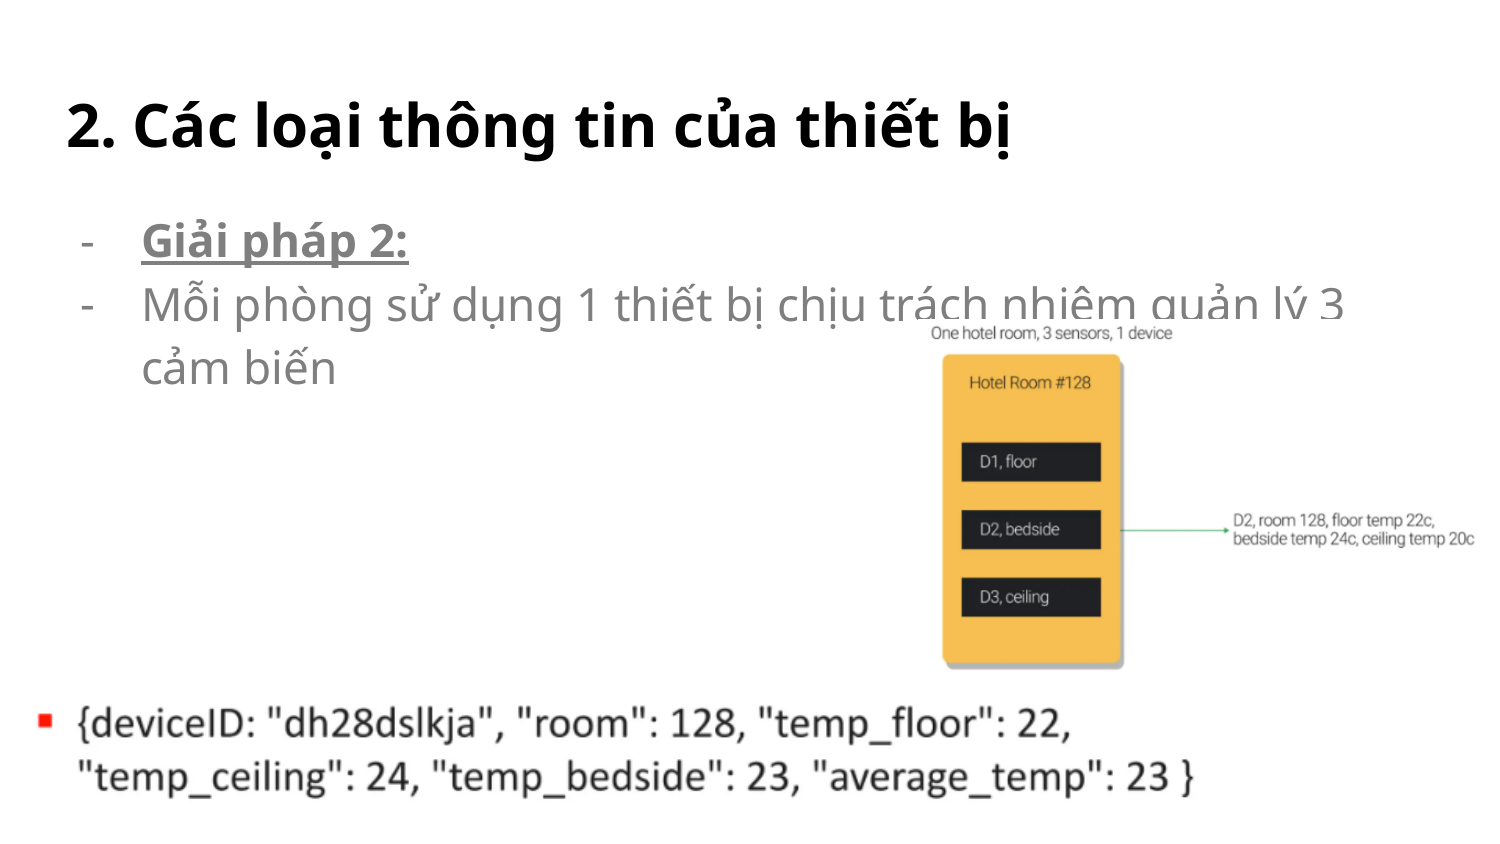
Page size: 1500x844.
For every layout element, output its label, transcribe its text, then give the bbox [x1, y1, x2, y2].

title 2. Các loại thông tin của thiết bị [51, 72, 1449, 176]
list Giải pháp 2: Mỗi phòng sử dụng 1 thiết bị chịu trách nhiệm quản lý 3 cảm biến [51, 189, 1449, 750]
picture [917, 318, 1482, 672]
picture [18, 684, 1213, 829]
